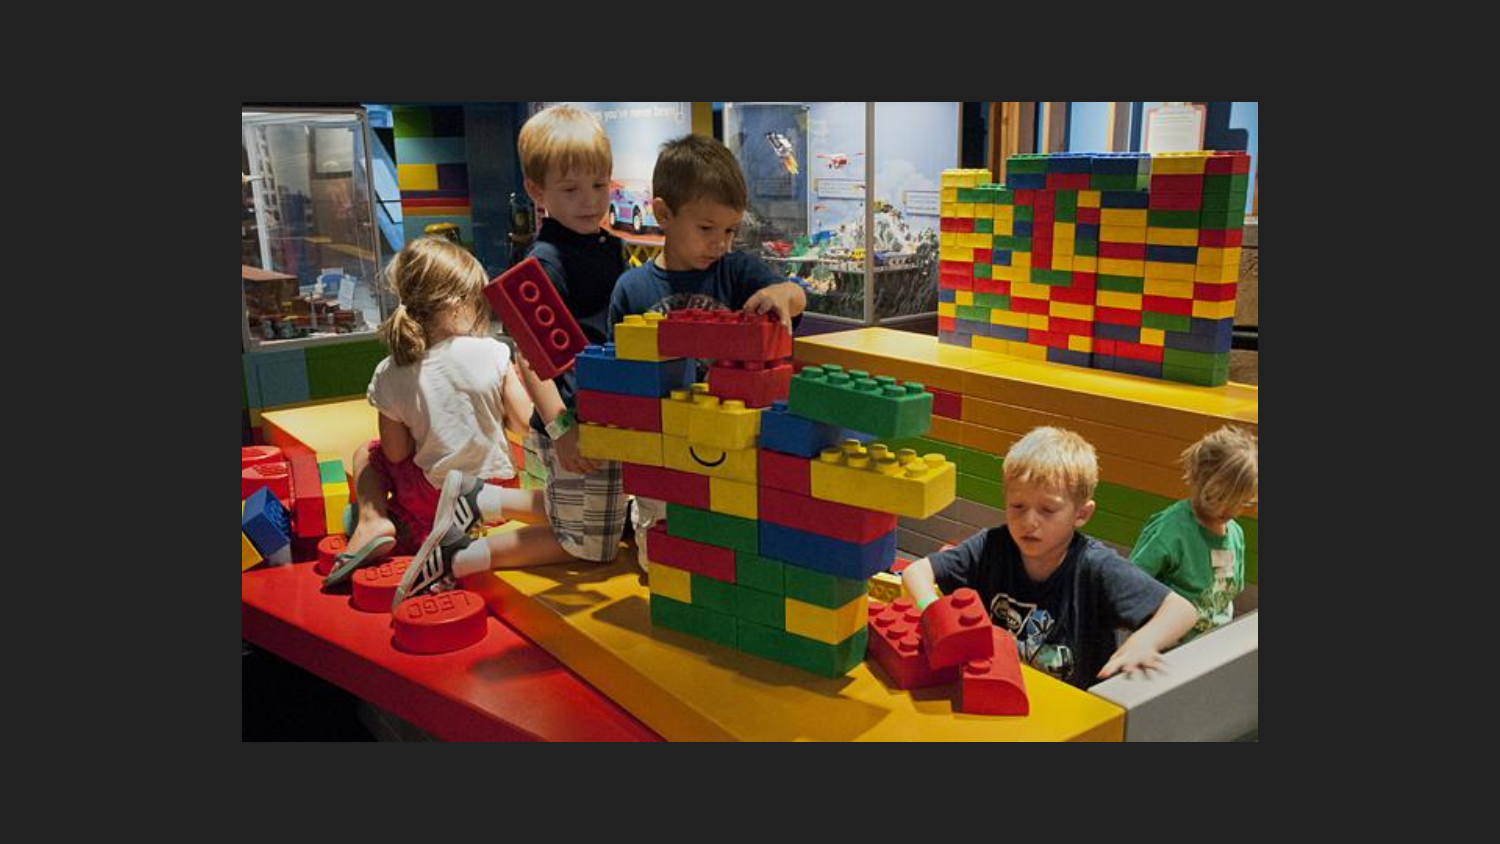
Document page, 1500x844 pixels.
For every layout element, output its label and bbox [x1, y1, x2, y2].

picture [241, 102, 1258, 742]
